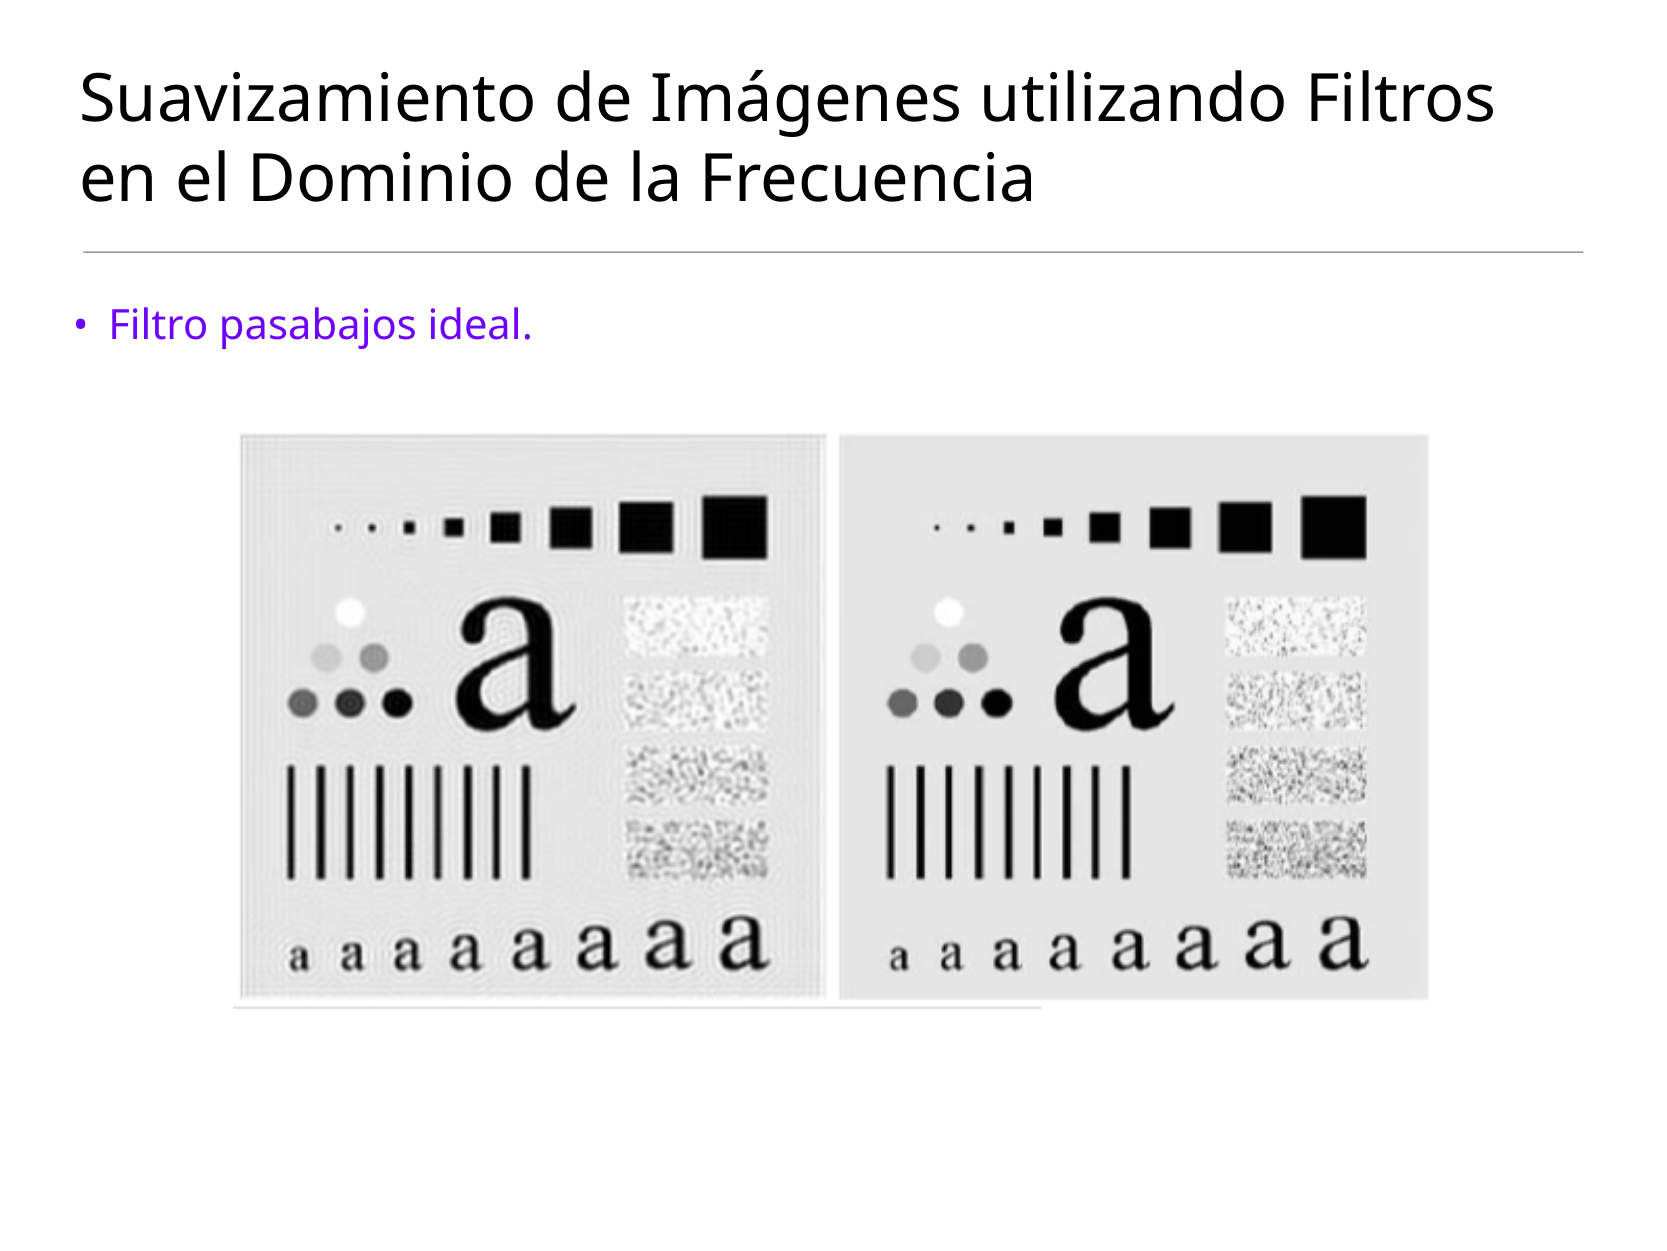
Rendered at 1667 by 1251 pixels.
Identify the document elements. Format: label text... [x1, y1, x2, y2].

text_box Filtro pasabajos ideal. [72, 297, 1594, 1140]
picture [233, 426, 1434, 1009]
title Suavizamiento de Imágenes utilizando Filtros en el Dominio de la Frecuencia [72, 41, 1595, 222]
